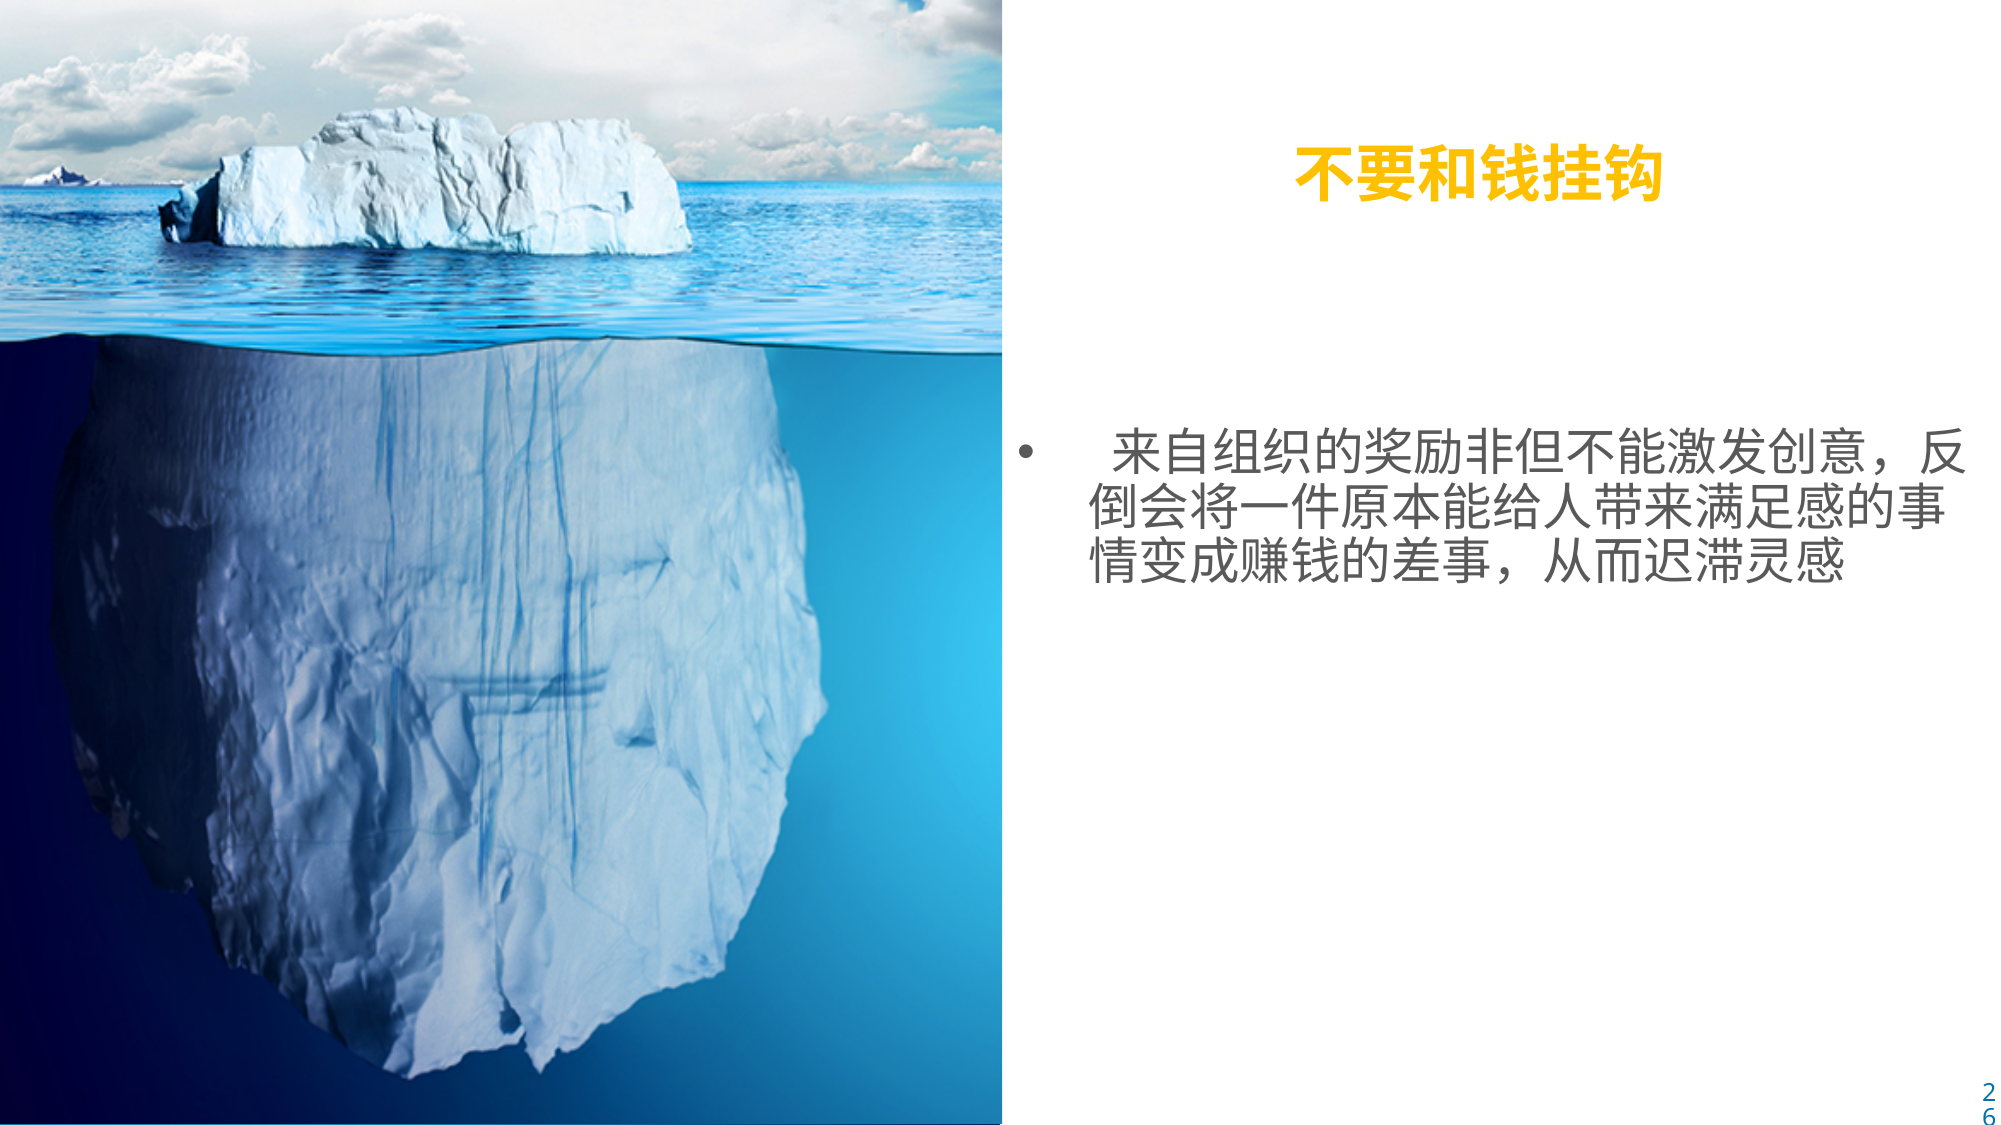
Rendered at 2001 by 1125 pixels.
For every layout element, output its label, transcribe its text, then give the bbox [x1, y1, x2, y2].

text_box 不要和钱挂钩 [1284, 135, 1675, 274]
picture [0, 0, 1003, 1124]
list 来自组织的奖励非但不能激发创意，反倒会将一件原本能给人带来满足感的事情变成赚钱的差事，从而迟滞灵感 [1003, 419, 2000, 645]
slide_number 26 [1967, 1070, 2000, 1117]
